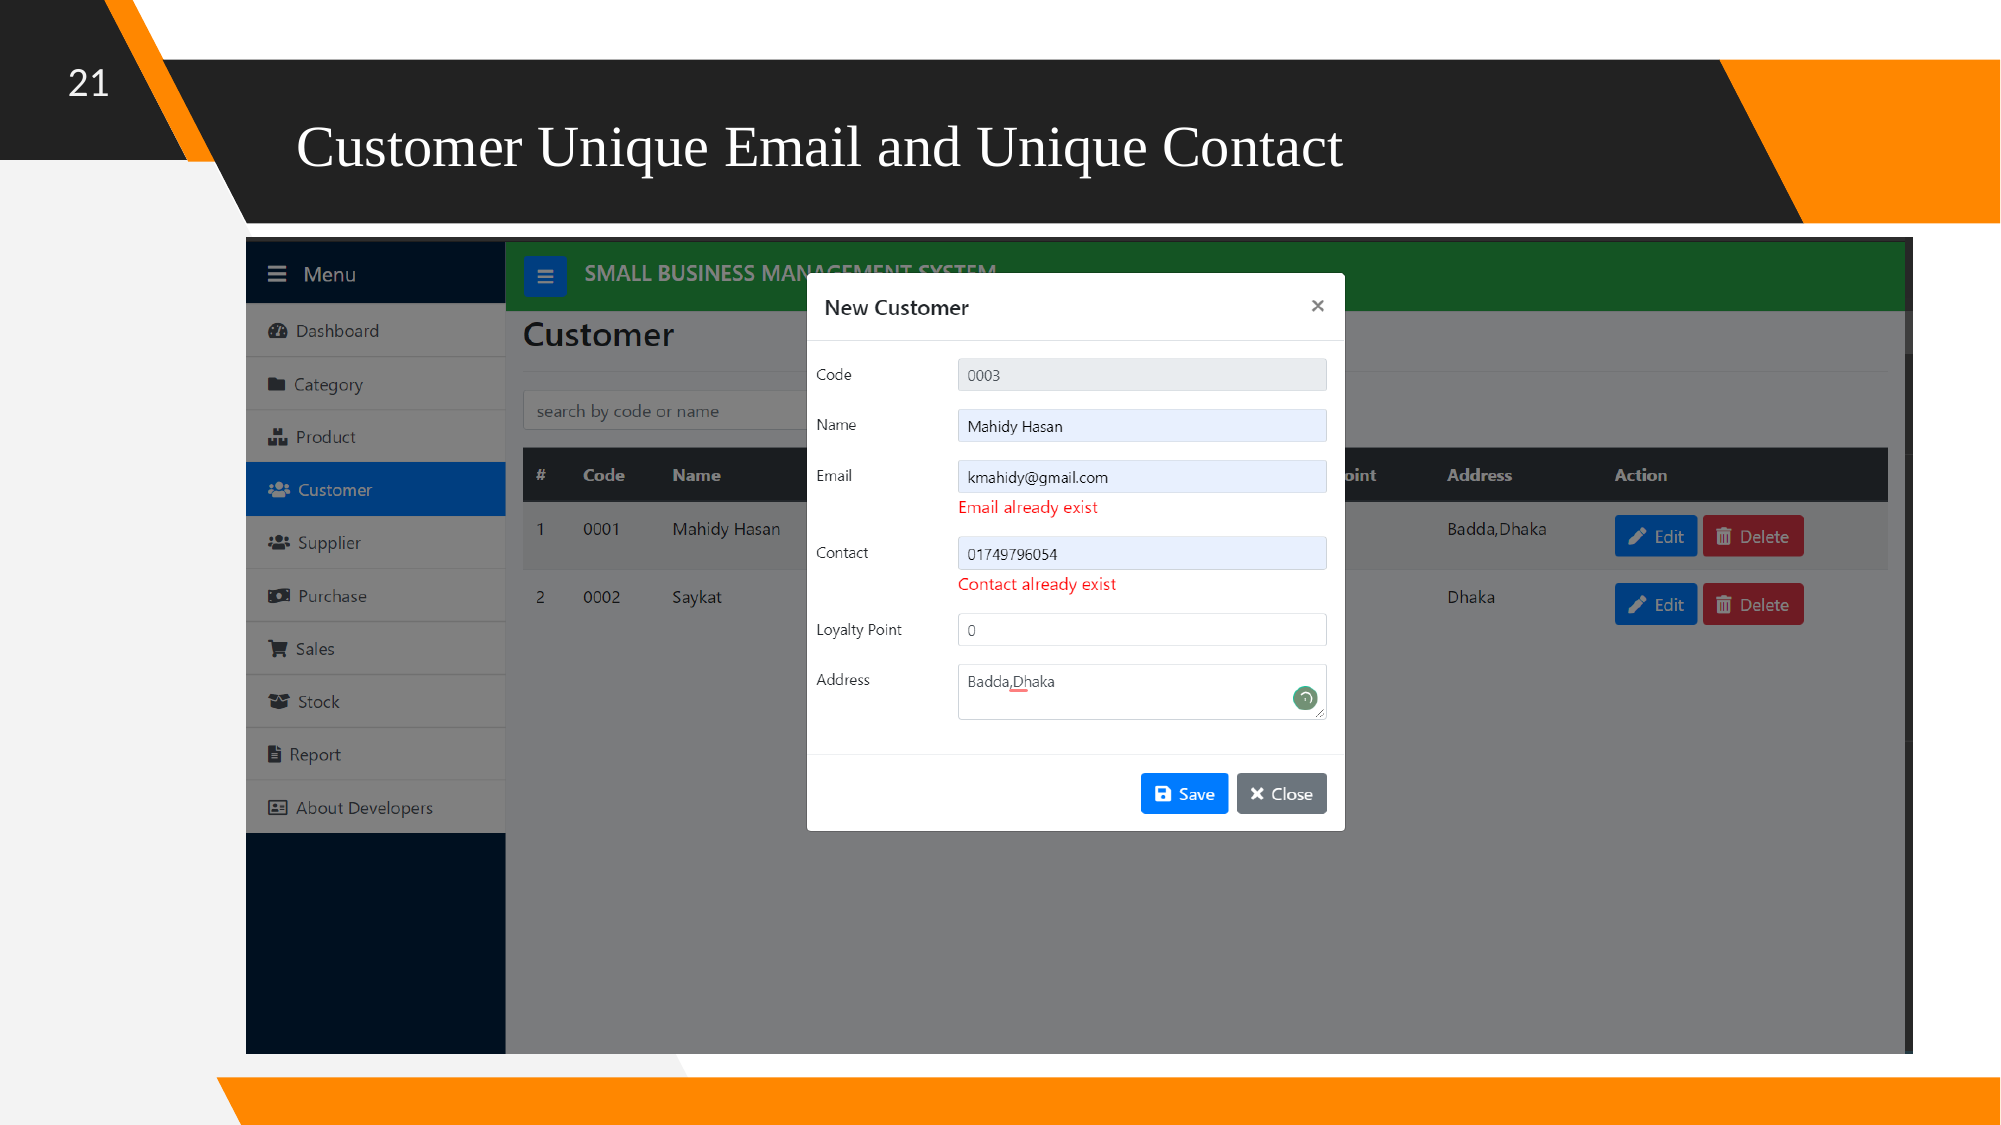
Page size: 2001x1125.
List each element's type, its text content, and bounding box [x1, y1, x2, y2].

text_box Customer Unique Email and Unique Contact [281, 100, 1359, 186]
picture [246, 237, 1913, 1054]
slide_number 21 [0, 0, 131, 160]
